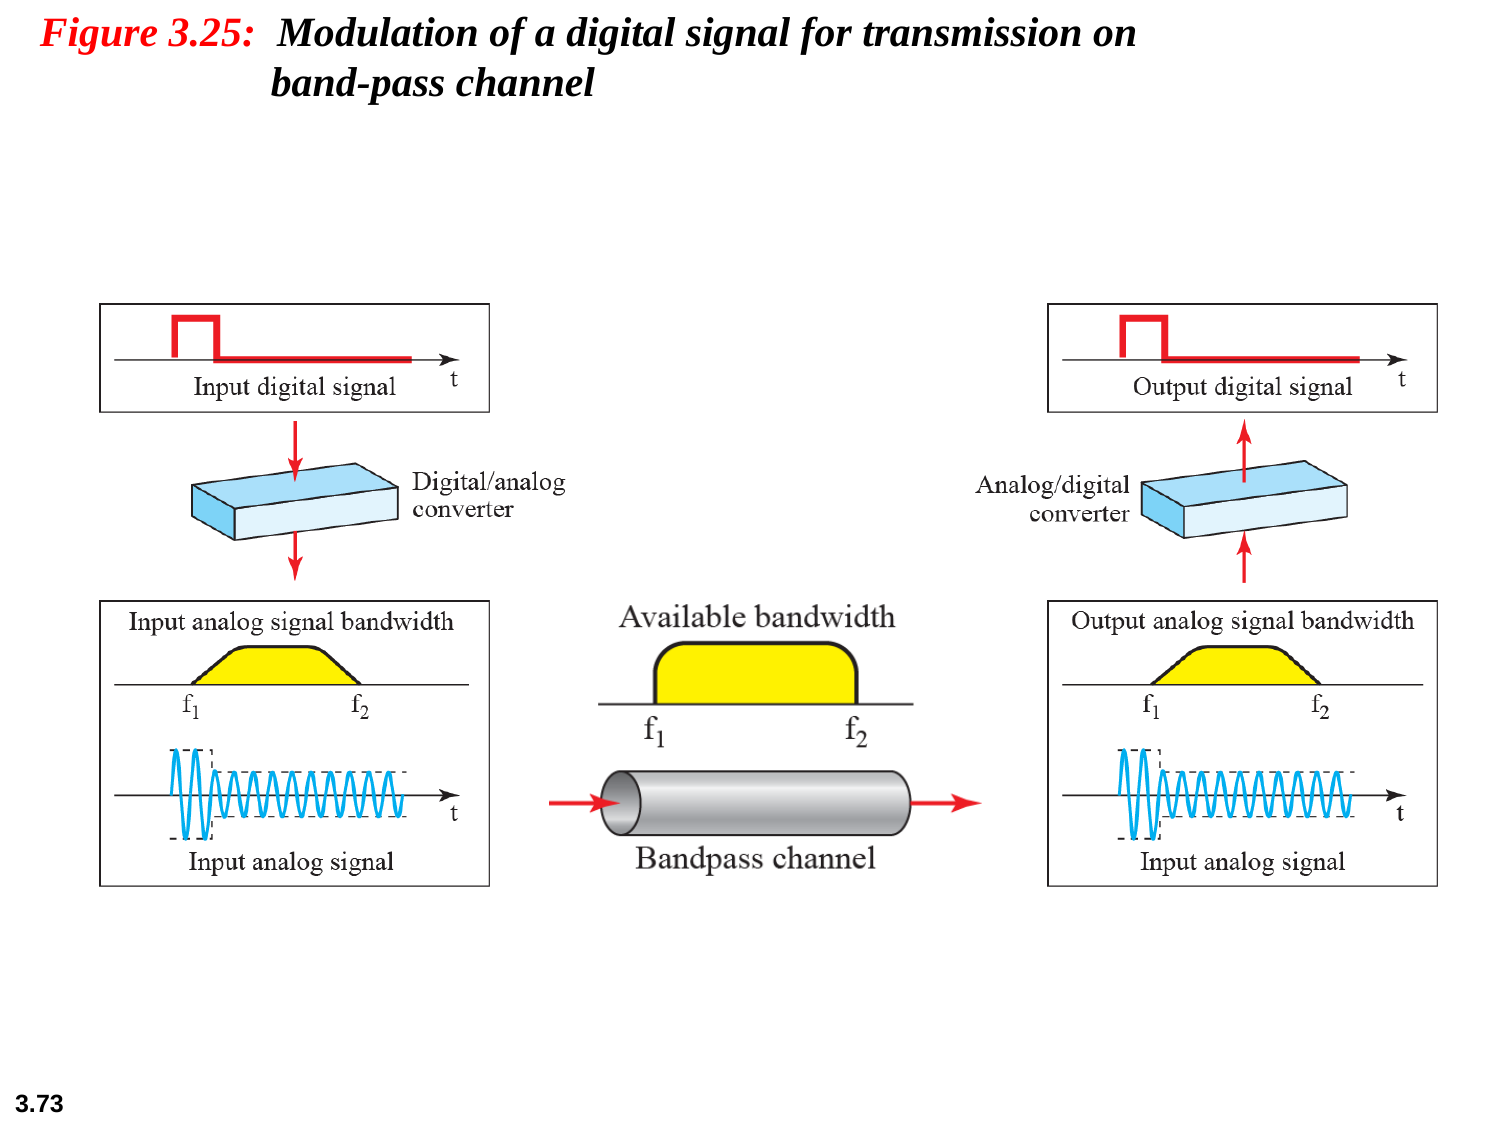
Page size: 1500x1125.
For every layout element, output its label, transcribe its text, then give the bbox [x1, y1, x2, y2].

picture [1047, 600, 1438, 888]
picture [974, 419, 1348, 583]
picture [191, 420, 566, 582]
text_box 3.‹#› [0, 1049, 313, 1125]
picture [99, 303, 490, 413]
picture [1047, 303, 1438, 413]
picture [549, 599, 982, 880]
text_box Figure 3.25: Modulation of a digital signal for transmission on band-pass channel [24, 0, 1363, 113]
picture [99, 600, 490, 888]
